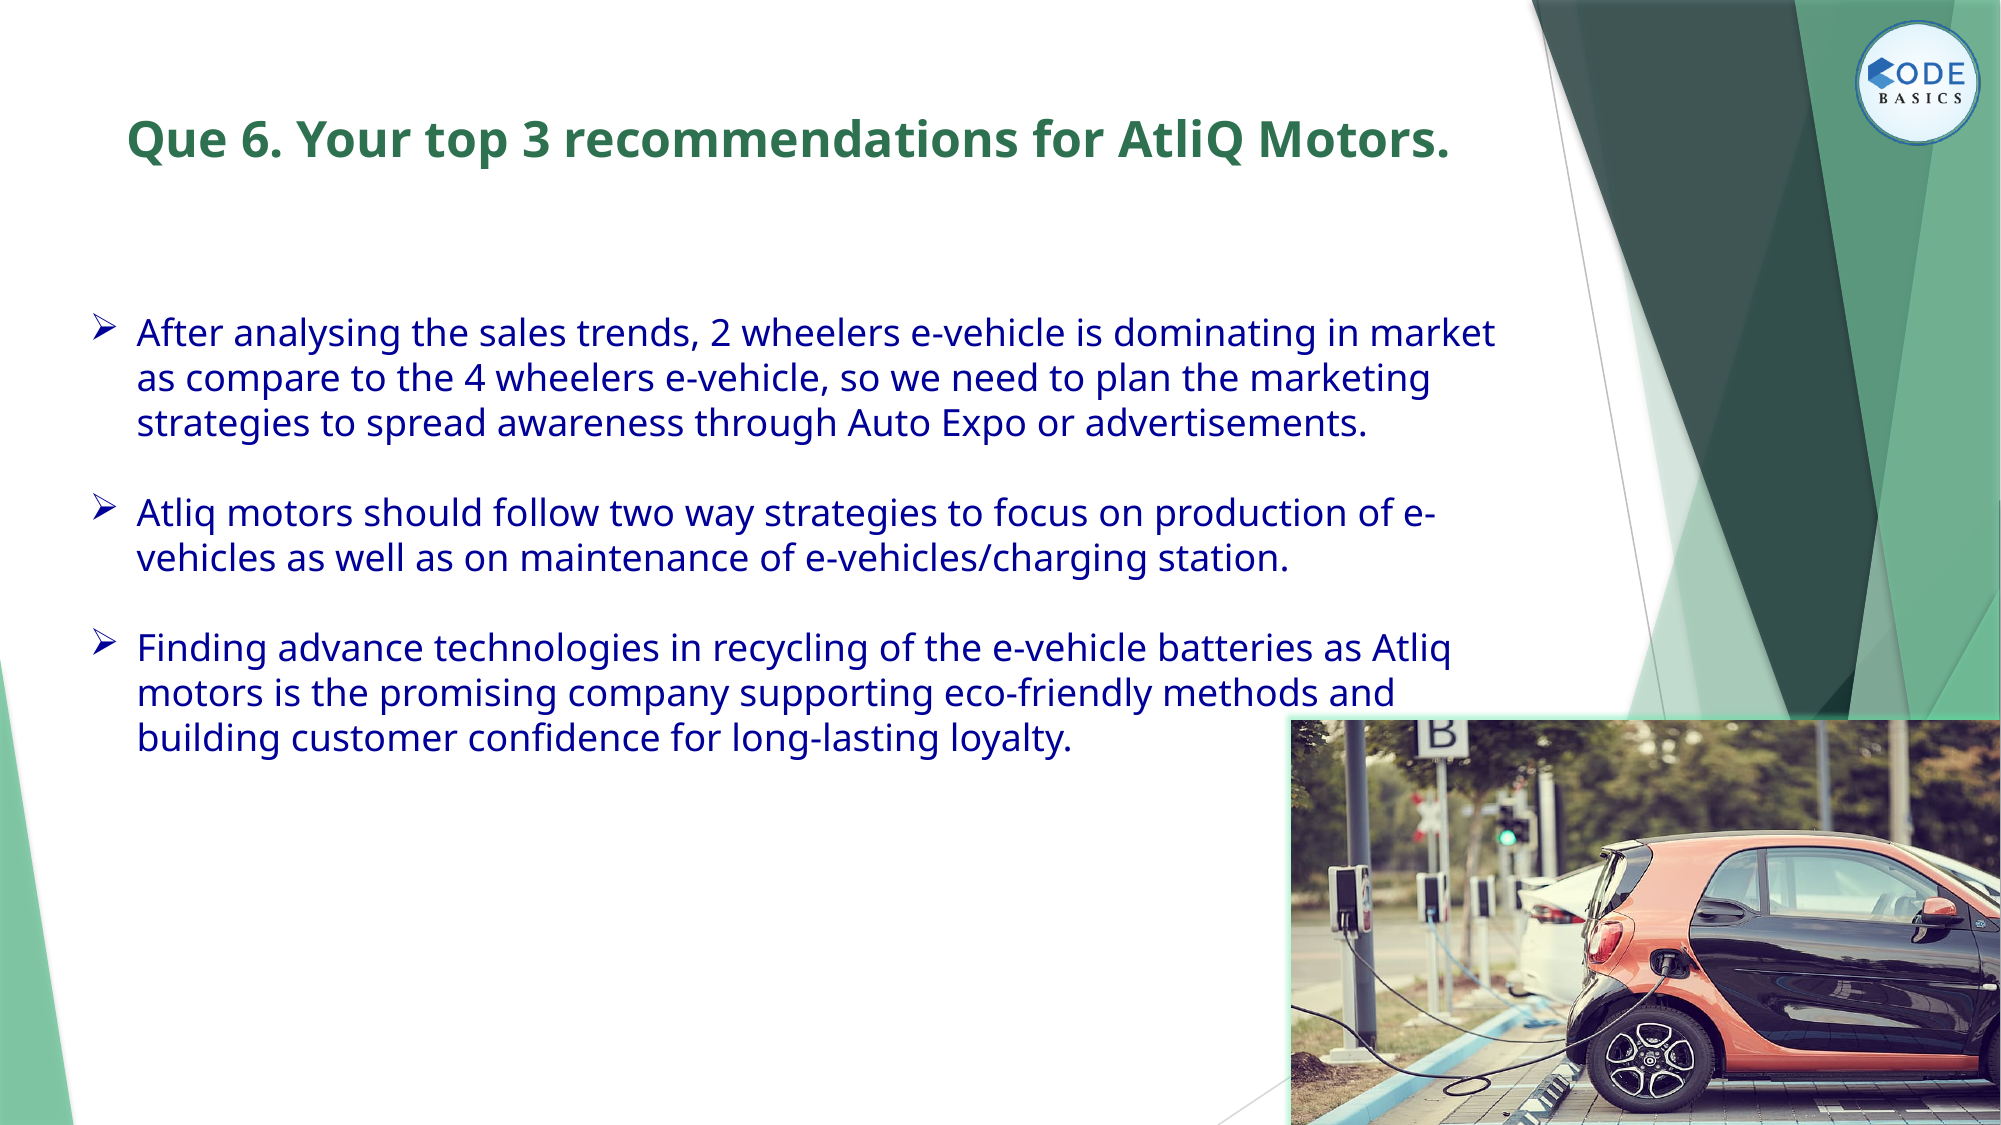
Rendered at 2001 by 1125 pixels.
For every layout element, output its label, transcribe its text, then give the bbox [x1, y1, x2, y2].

text_box After analysing the sales trends, 2 wheelers e-vehicle is dominating in market as compare to the 4 wheelers e-vehicle, so we need to plan the marketing strategies to spread awareness through Auto Expo or advertisements. Atliq motors should follow two way strategies to focus on production of e-vehicles as well as on maintenance of e-vehicles/charging station. Finding advance technologies in recycling of the e-vehicle batteries as Atliq motors is the promising company supporting eco-friendly methods and building customer confidence for long-lasting loyalty. [75, 302, 1549, 767]
picture [1291, 719, 2000, 1125]
title Que 6. Your top 3 recommendations for AtliQ Motors. [111, 99, 1522, 220]
picture [1850, 15, 1985, 150]
